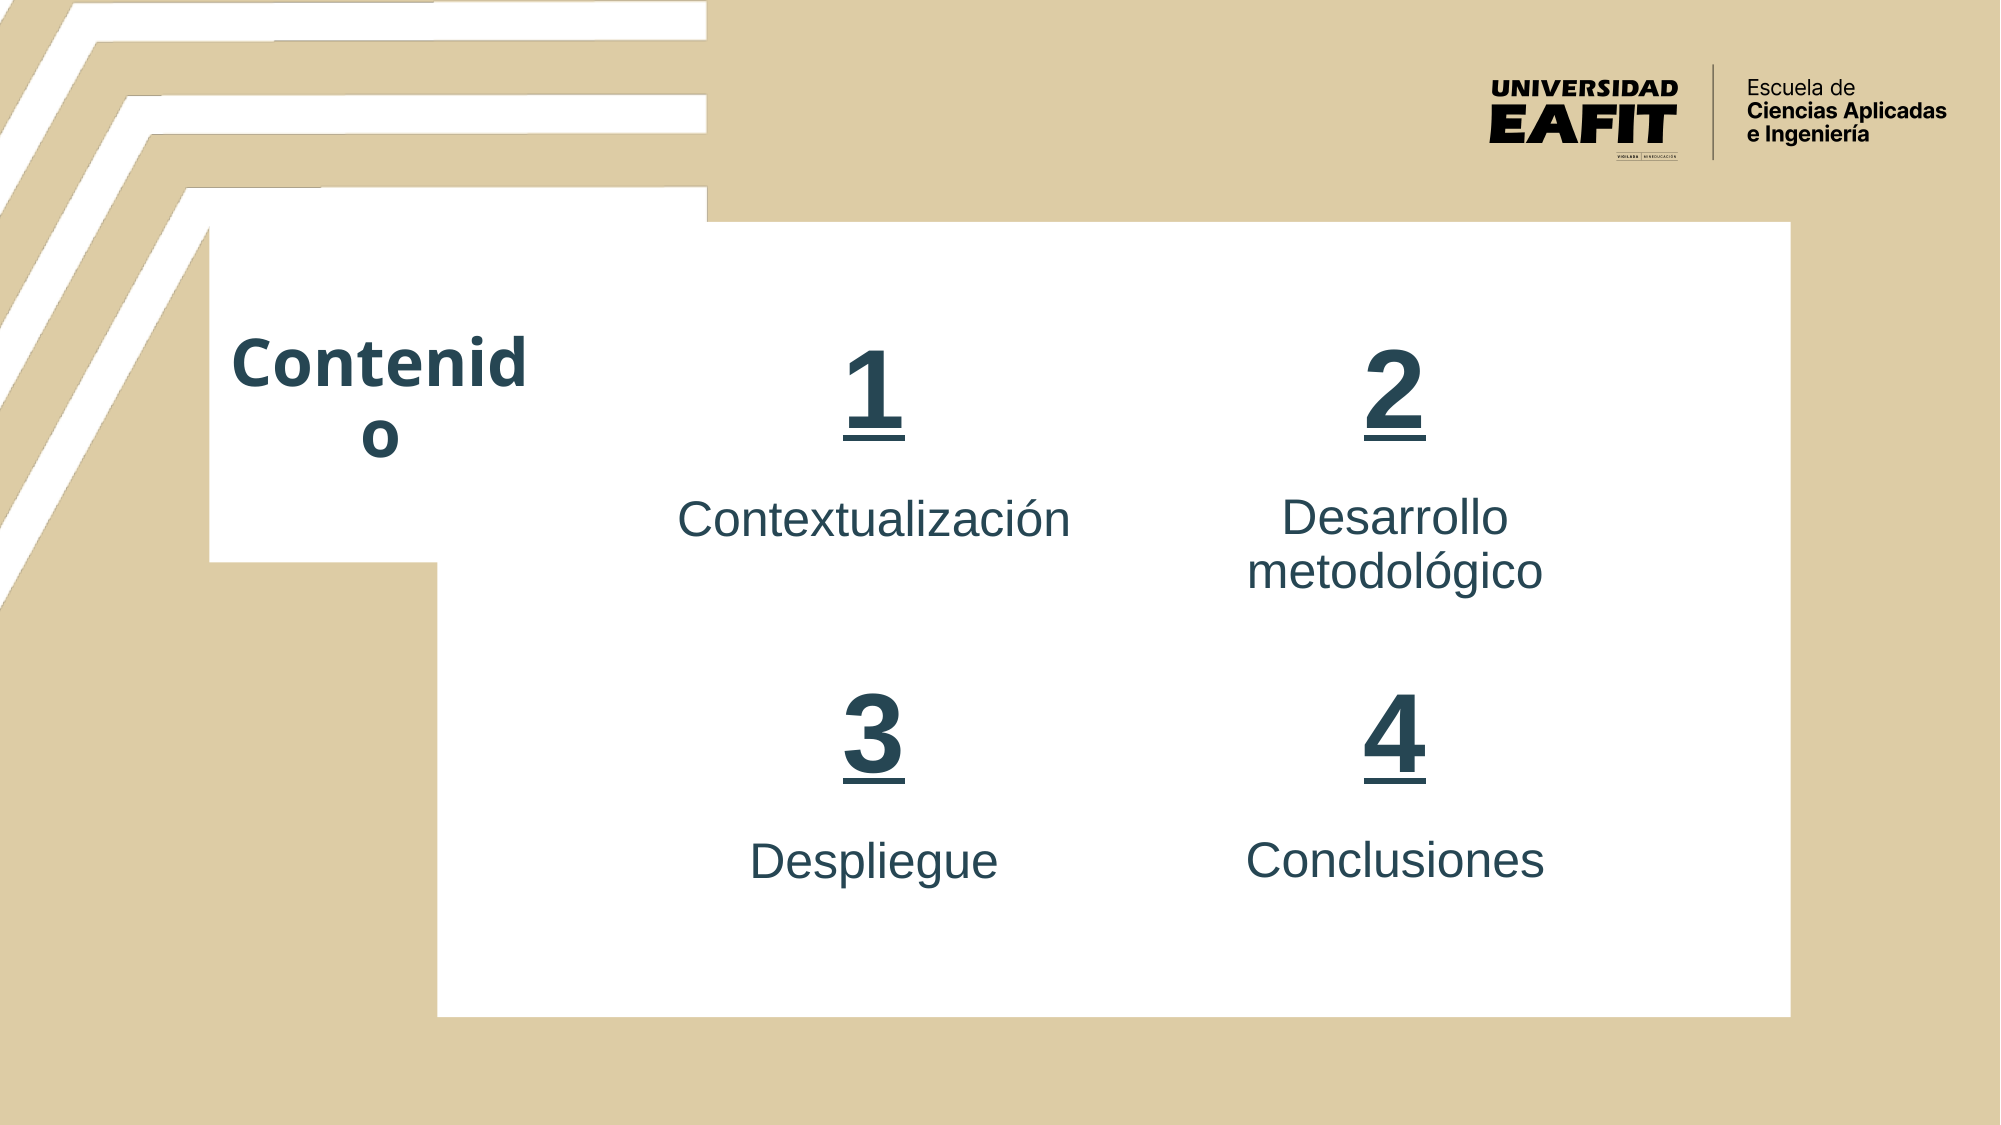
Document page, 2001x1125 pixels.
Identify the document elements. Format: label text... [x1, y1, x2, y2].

picture [1430, 33, 2000, 192]
list 4 [1218, 667, 1572, 803]
list Desarrollo metodológico [1218, 483, 1572, 619]
list Conclusiones [1218, 826, 1572, 962]
list 3 [697, 667, 1051, 803]
title Contenido [213, 320, 548, 481]
picture [0, 0, 745, 804]
list Despliegue [697, 827, 1051, 962]
list Contextualización [657, 485, 1091, 620]
list 1 [697, 323, 1051, 459]
list 2 [1218, 323, 1572, 459]
